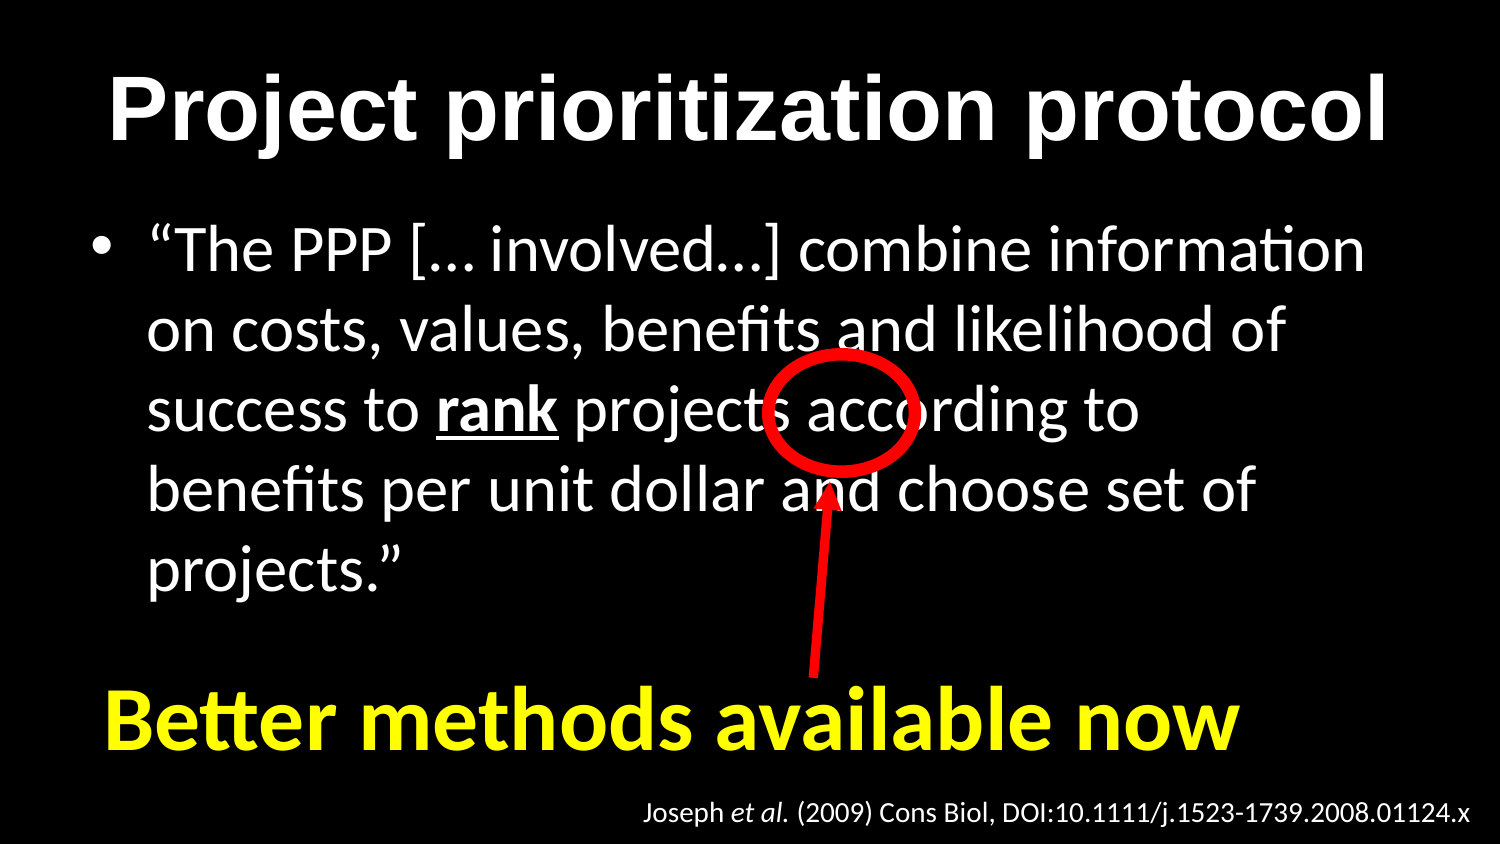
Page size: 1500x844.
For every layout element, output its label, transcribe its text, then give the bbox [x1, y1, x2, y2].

text_box Better methods available now [88, 651, 1385, 777]
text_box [812, 481, 831, 678]
title Project prioritization protocol [75, 33, 1425, 175]
list “The PPP [… involved…] combine information on costs, values, benefits and likelihood of success to rank projects according to benefits per unit dollar and choose set of projects.” [75, 196, 1385, 754]
text_box Joseph et al. (2009) Cons Biol, DOI:10.1111/j.1523-1739.2008.01124.x [628, 785, 1500, 836]
text_box [766, 352, 918, 474]
